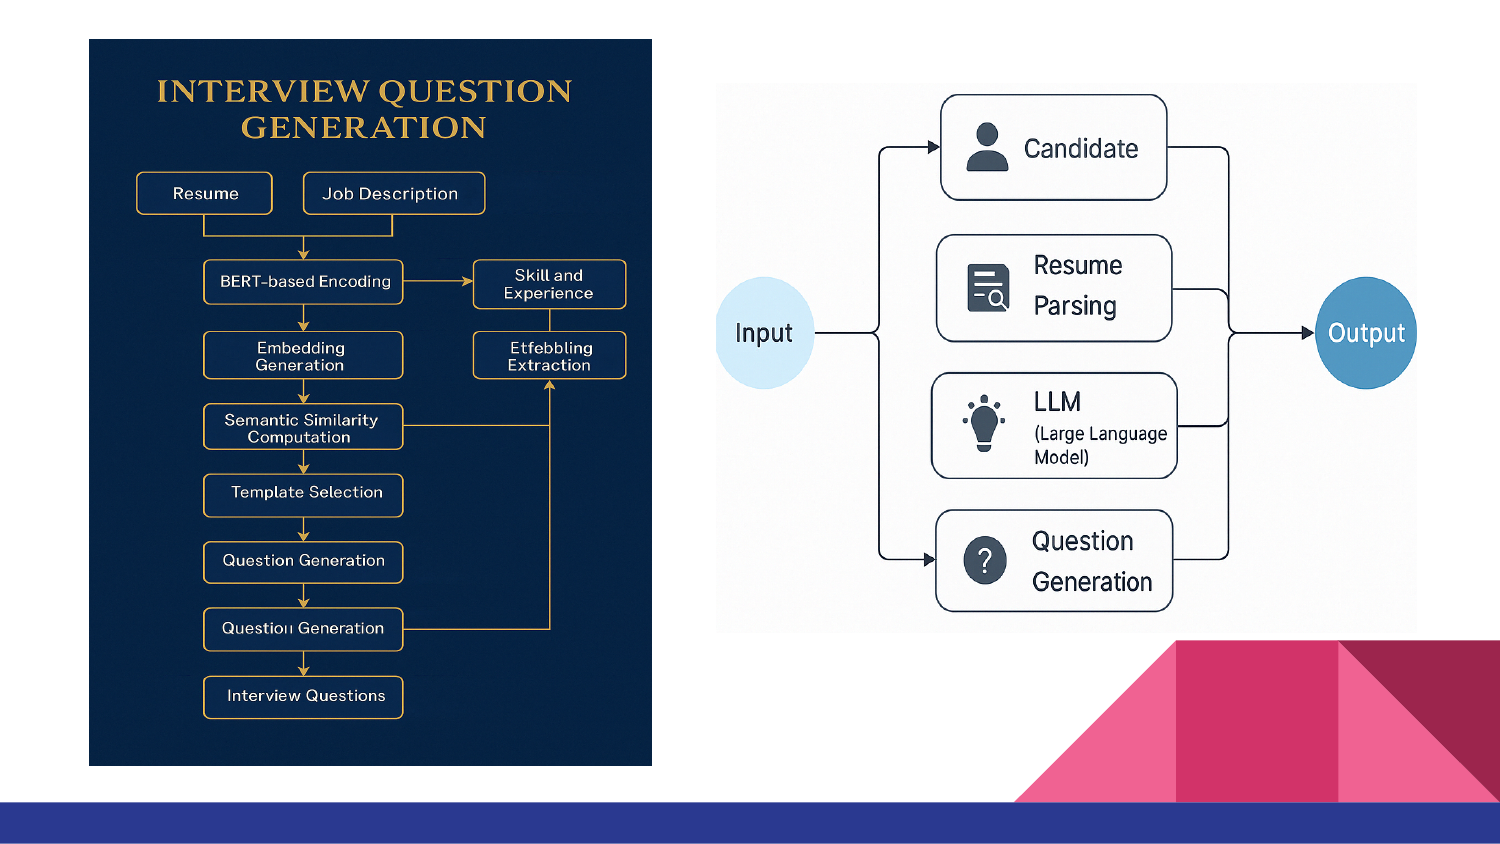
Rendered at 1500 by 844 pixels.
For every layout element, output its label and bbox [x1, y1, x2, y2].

picture [715, 82, 1418, 633]
picture [88, 39, 652, 766]
